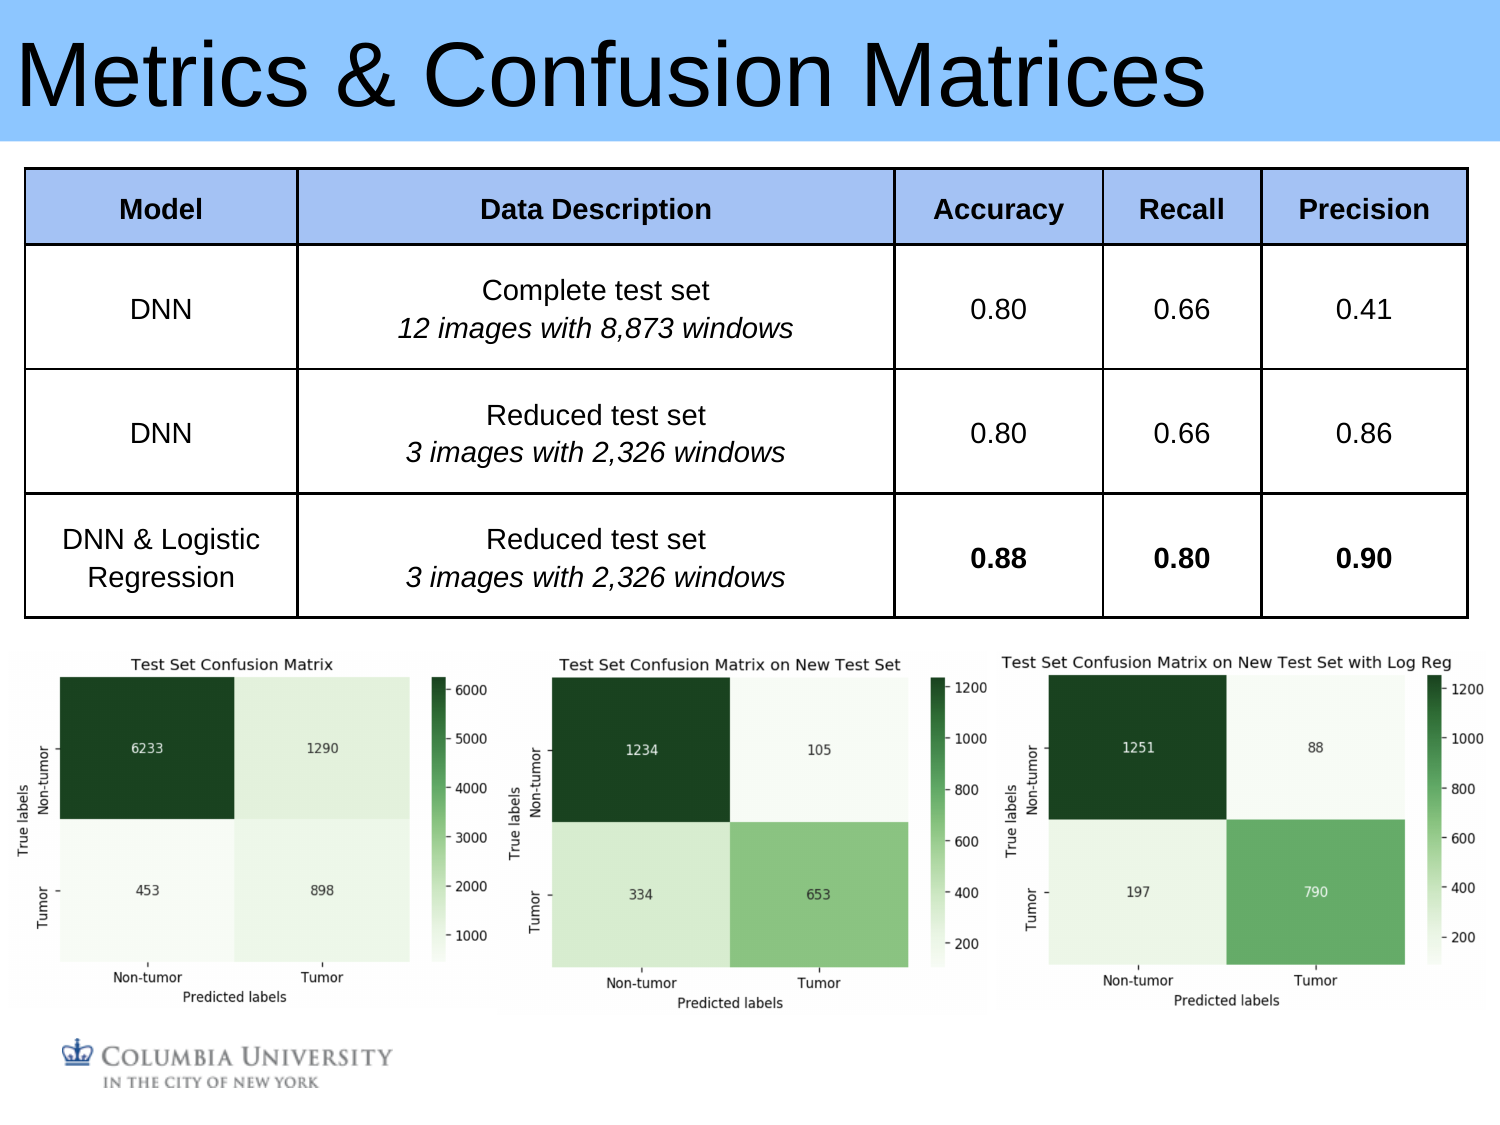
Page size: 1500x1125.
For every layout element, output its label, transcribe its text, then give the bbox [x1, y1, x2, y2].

table_header Data Description [299, 170, 893, 243]
table_cell 0.66 [1104, 370, 1260, 492]
table_header Model [26, 170, 296, 243]
picture [7, 651, 987, 1015]
table_cell Complete test set 12 images with 8,873 windows [299, 246, 893, 368]
table_cell Reduced test set 3 images with 2,326 windows [299, 370, 893, 492]
title Metrics & Confusion Matrices [0, 0, 1500, 150]
table_header Precision [1263, 170, 1466, 243]
table_cell DNN [26, 370, 296, 492]
table_cell 0.80 [1104, 495, 1260, 616]
table_cell DNN [26, 246, 296, 368]
picture [995, 651, 1486, 1011]
picture [62, 1038, 393, 1088]
table_cell 0.41 [1263, 246, 1466, 368]
table_cell Reduced test set 3 images with 2,326 windows [299, 495, 893, 616]
table_cell 0.66 [1104, 246, 1260, 368]
table_cell 0.86 [1263, 370, 1466, 492]
table_cell 0.88 [896, 495, 1102, 616]
table_header Accuracy [896, 170, 1102, 243]
table_cell DNN & Logistic Regression [26, 495, 296, 616]
table_header Recall [1104, 170, 1260, 243]
table_cell 0.80 [896, 246, 1102, 368]
table_cell 0.90 [1263, 495, 1466, 616]
table_cell 0.80 [896, 370, 1102, 492]
